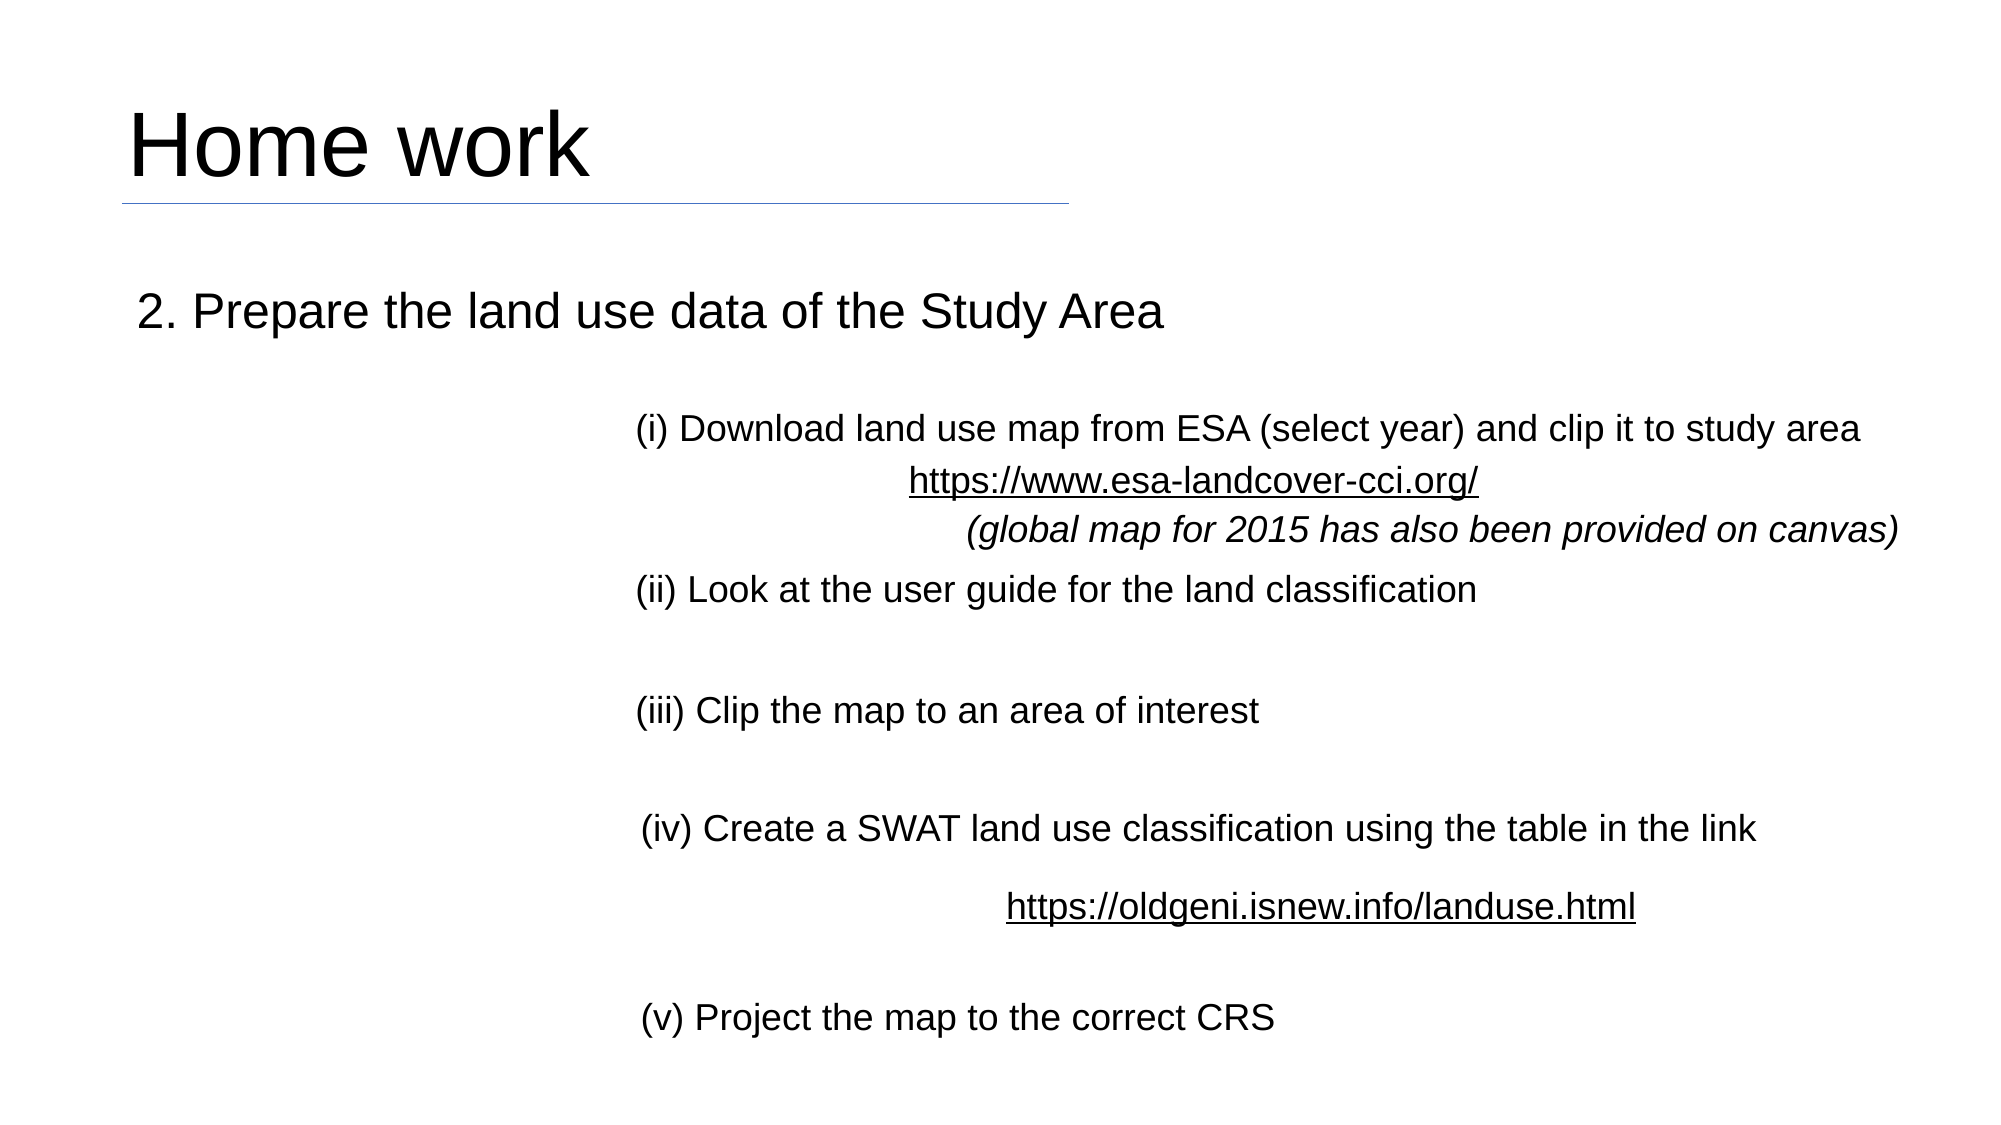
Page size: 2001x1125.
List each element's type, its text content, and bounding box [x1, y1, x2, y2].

text_box Home work [112, 77, 894, 203]
text_box (global map for 2015 has also been provided on canvas) [951, 498, 2000, 558]
text_box 2. Prepare the land use data of the Study Area [121, 271, 1378, 346]
text_box (ii) Look at the user guide for the land classification [620, 557, 1768, 618]
text_box (iii) Clip the map to an area of interest [620, 679, 1768, 739]
text_box https://oldgeni.isnew.info/landuse.html [991, 874, 1851, 935]
text_box (iv) Create a SWAT land use classification using the table in the link [625, 796, 1868, 857]
text_box (i) Download land use map from ESA (select year) and clip it to study area [620, 396, 1942, 457]
text_box (v) Project the map to the correct CRS [625, 986, 1405, 1046]
text_box https://www.esa-landcover-cci.org/ [893, 448, 1600, 509]
